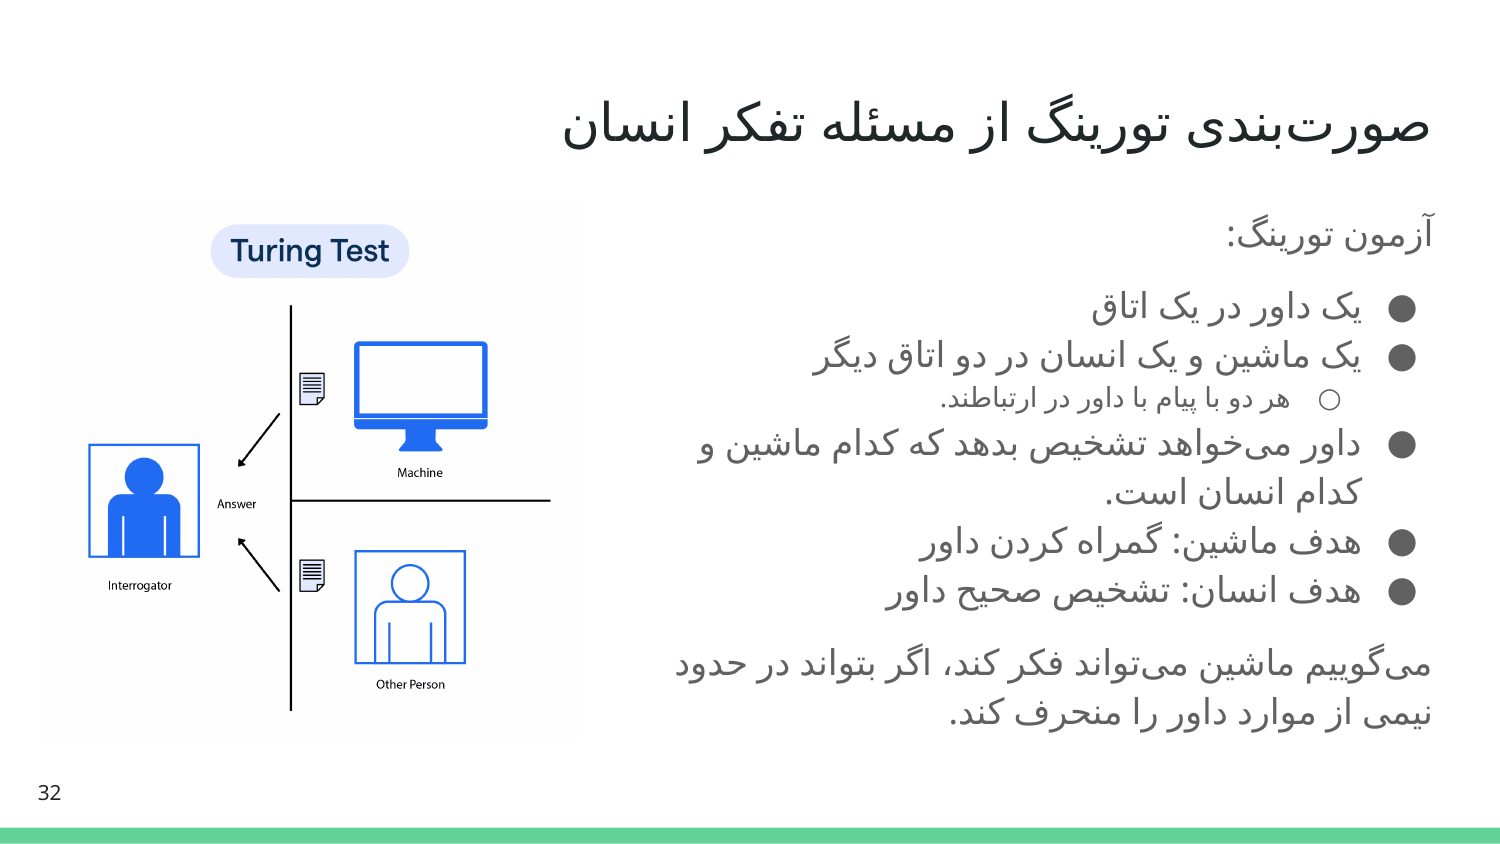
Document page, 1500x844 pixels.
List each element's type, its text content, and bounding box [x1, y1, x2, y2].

list آزمون تورینگ: یک داور در یک اتاق یک ماشین و یک انسان در دو اتاق دیگر هر دو با پیام با داور در ارتباطند. داور می‌خواهد تشخیص بدهد که کدام ماشین و کدام انسان است. هدف ماشین: گمراه کردن داور هدف انسان: تشخیص صحیح داور می‌گوییم ماشین می‌تواند فکر کند، اگر بتواند در حدود نیمی از موارد داور را منحرف کند. [633, 189, 1449, 750]
slide_number ‹#› [22, 761, 113, 827]
title صورت‌بندی تورینگ از مسئله تفکر انسان [51, 72, 1449, 167]
picture [41, 200, 579, 738]
